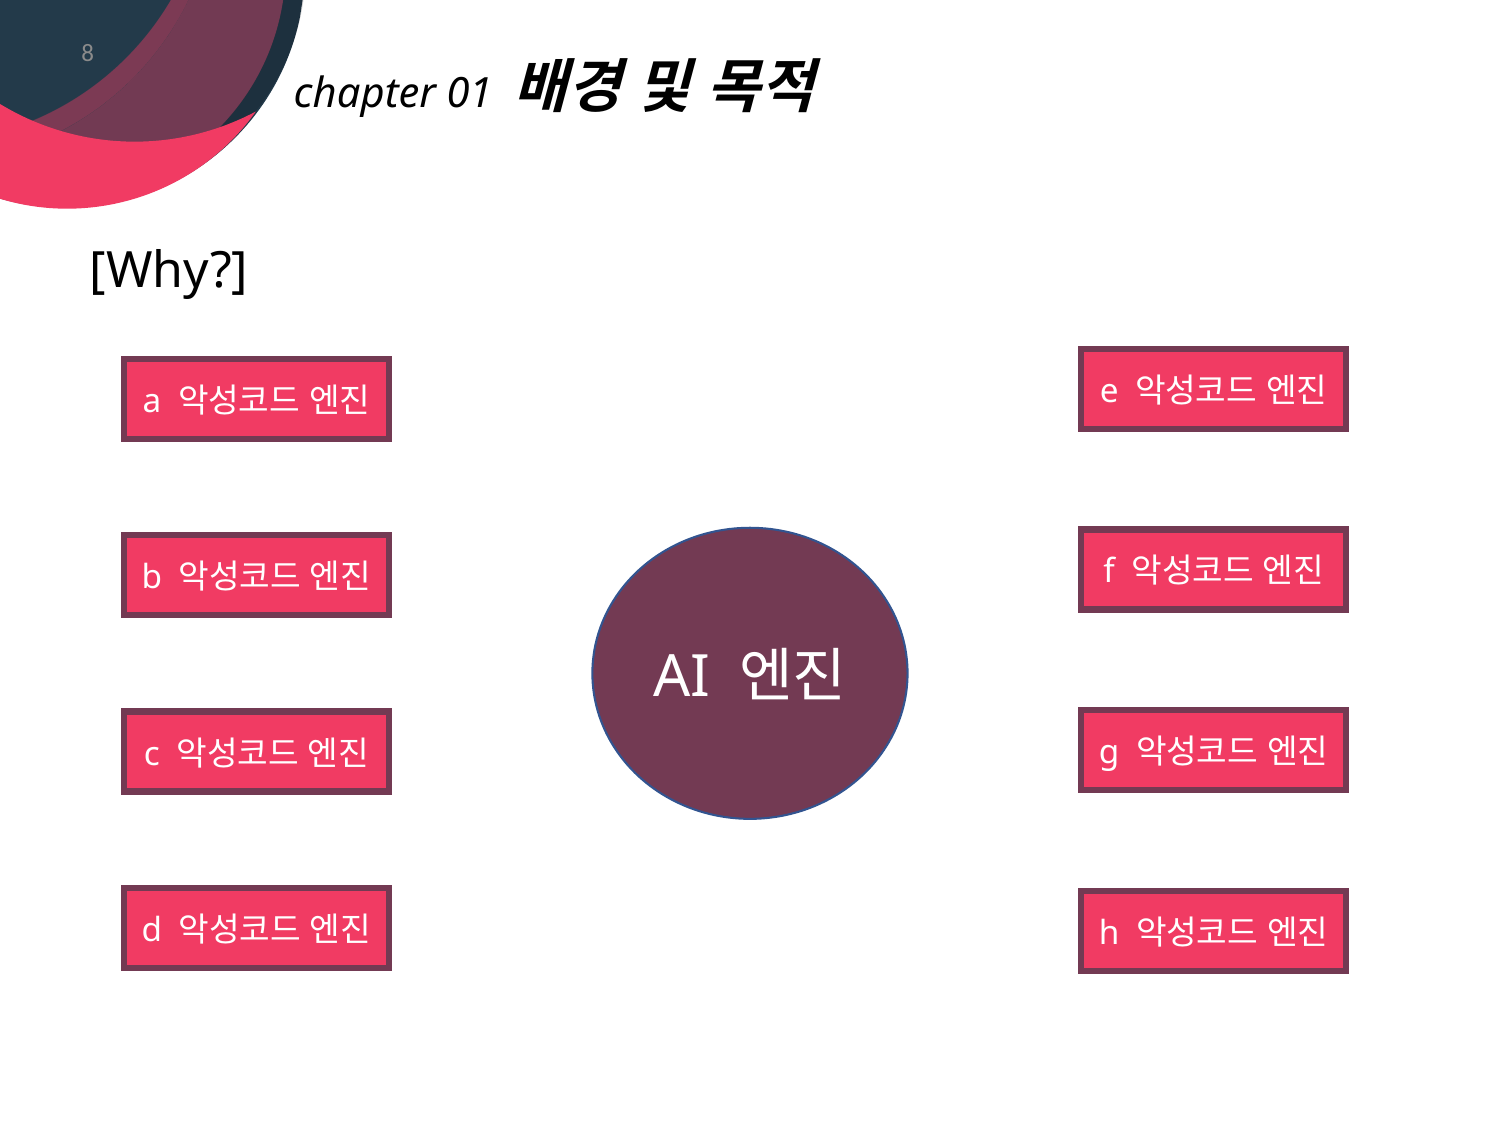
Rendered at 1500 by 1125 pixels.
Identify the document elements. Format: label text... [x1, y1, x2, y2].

text_box AI 엔진 [591, 526, 909, 820]
text_box d 악성코드 엔진 [123, 887, 390, 969]
text_box c 악성코드 엔진 [123, 711, 390, 793]
text_box e 악성코드 엔진 [1080, 348, 1347, 430]
text_box a 악성코드 엔진 [123, 358, 390, 440]
text_box f 악성코드 엔진 [1080, 528, 1347, 610]
text_box [Why?] [75, 230, 1389, 306]
text_box b 악성코드 엔진 [123, 534, 390, 616]
slide_number 8 [0, 21, 195, 82]
text_box h 악성코드 엔진 [1080, 890, 1347, 972]
text_box g 악성코드 엔진 [1080, 709, 1347, 791]
